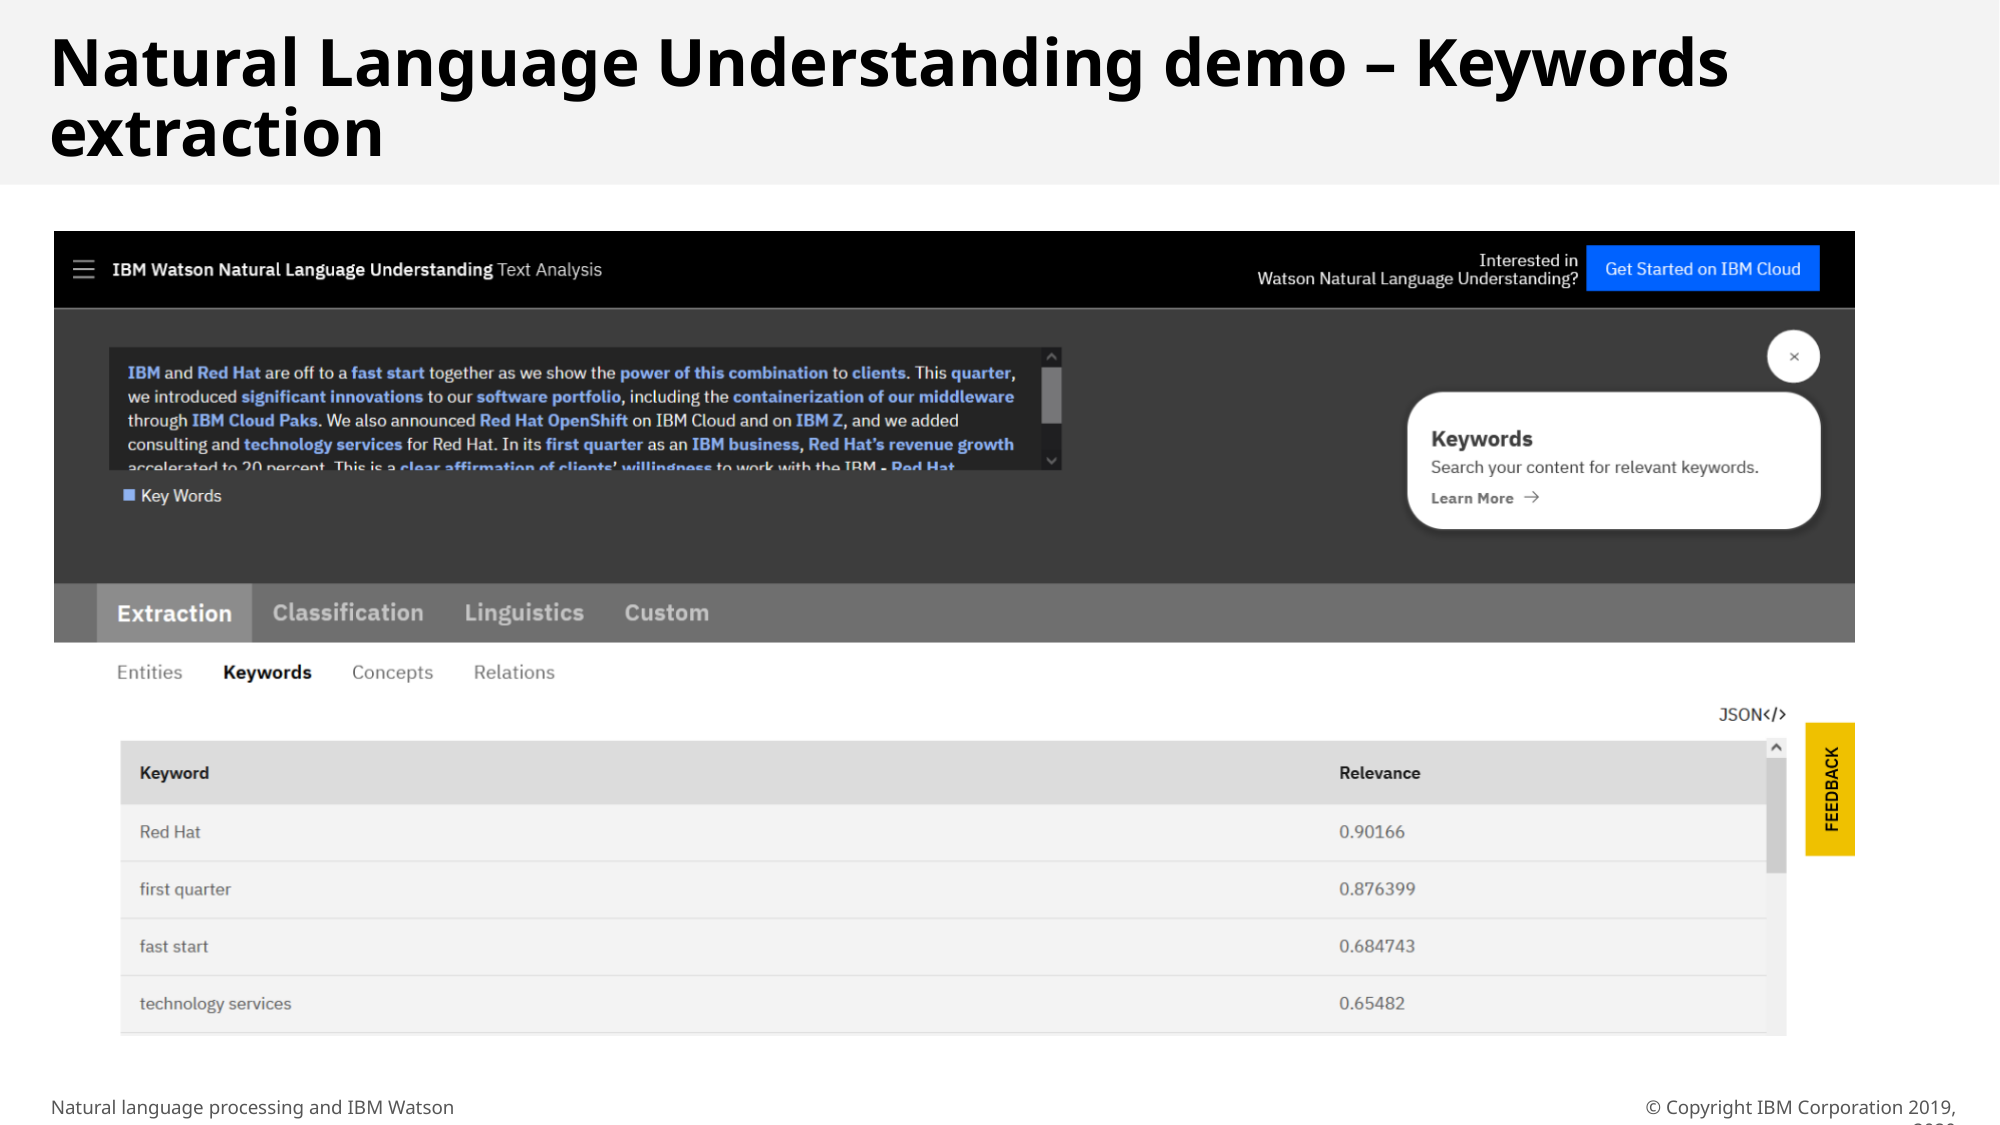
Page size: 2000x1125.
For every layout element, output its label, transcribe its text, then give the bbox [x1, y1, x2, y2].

title Natural Language Understanding demo – Keywords extraction [34, 29, 1944, 171]
picture [54, 231, 1855, 1036]
footer © Copyright IBM Corporation 2019, 2020 [1616, 1096, 1972, 1125]
